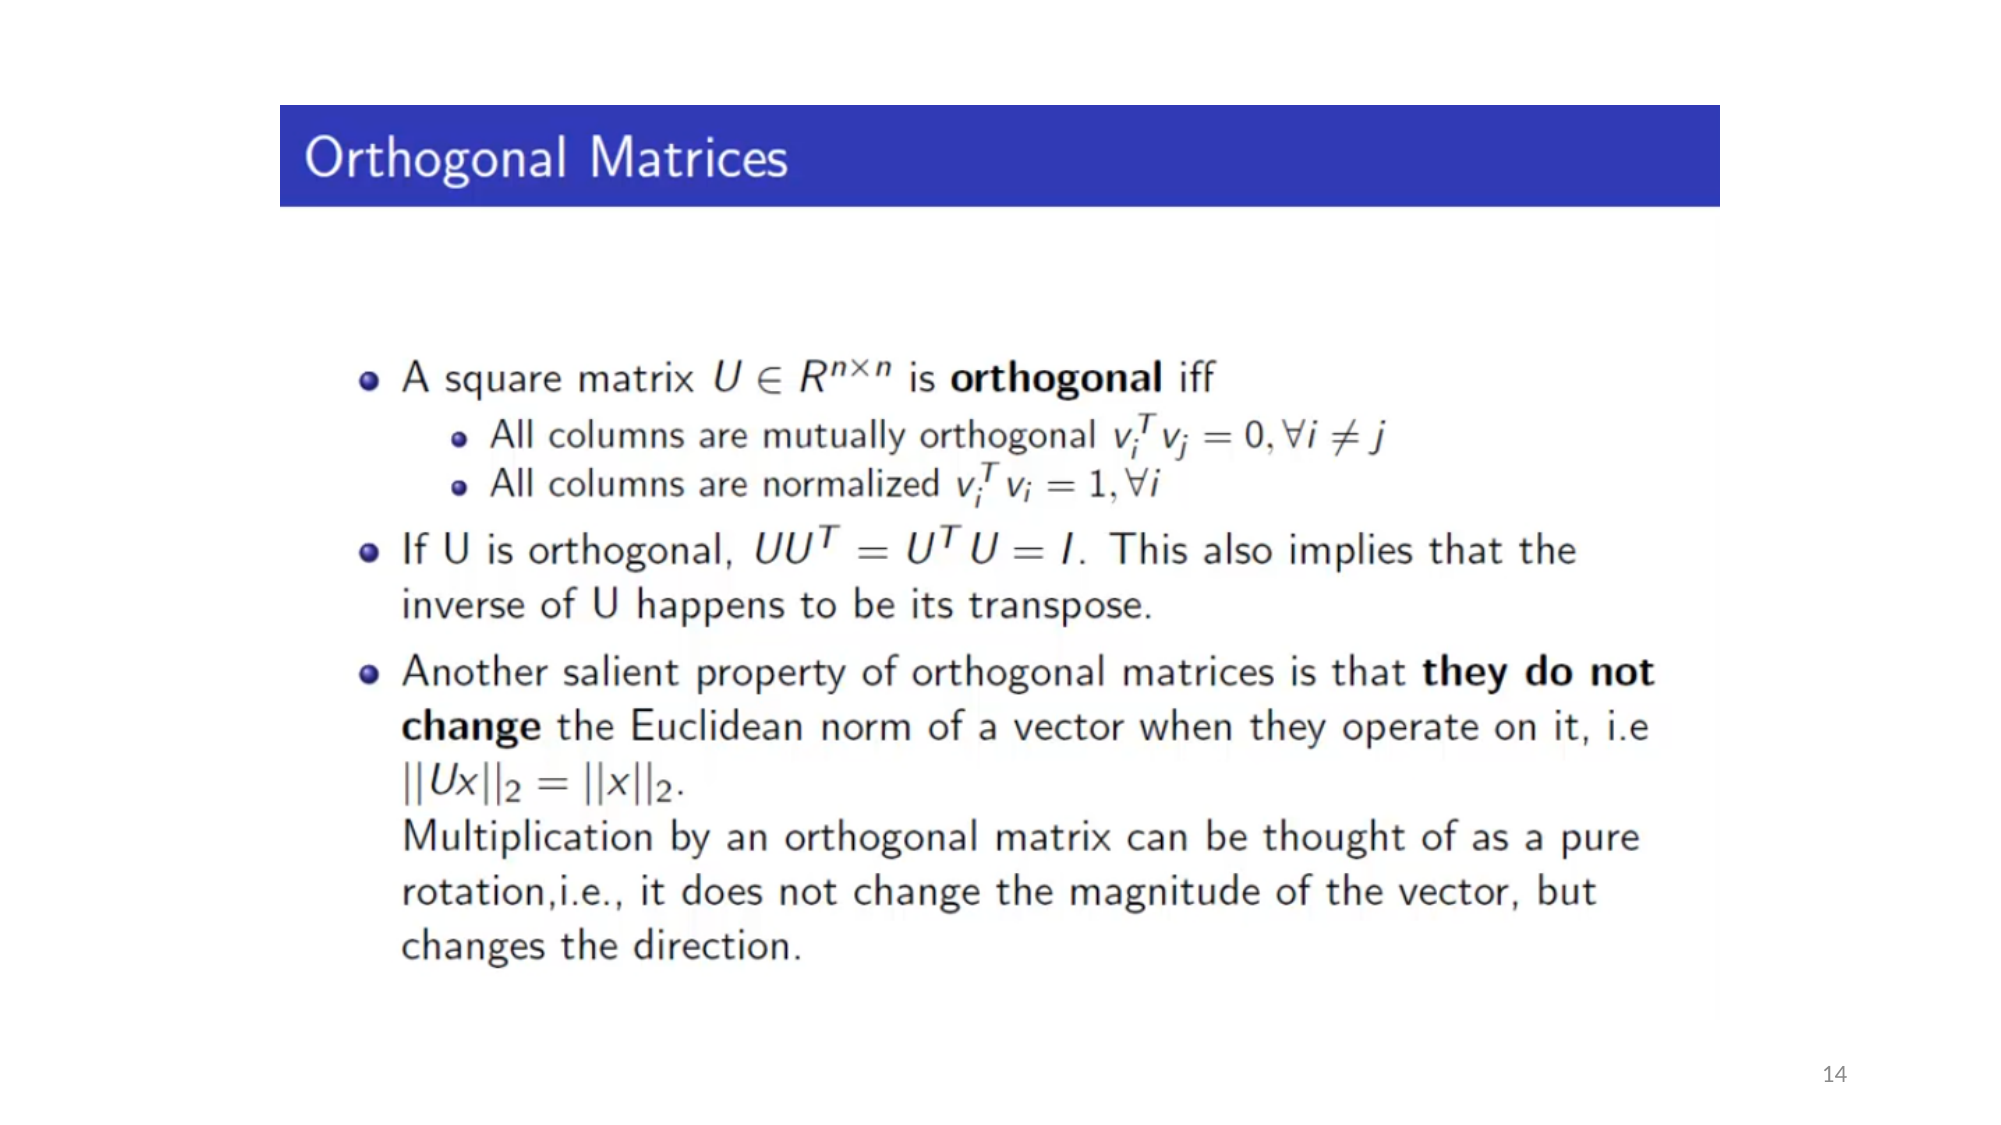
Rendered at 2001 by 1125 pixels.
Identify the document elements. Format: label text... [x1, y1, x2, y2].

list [280, 105, 1720, 1020]
slide_number 14 [1412, 1042, 1863, 1103]
